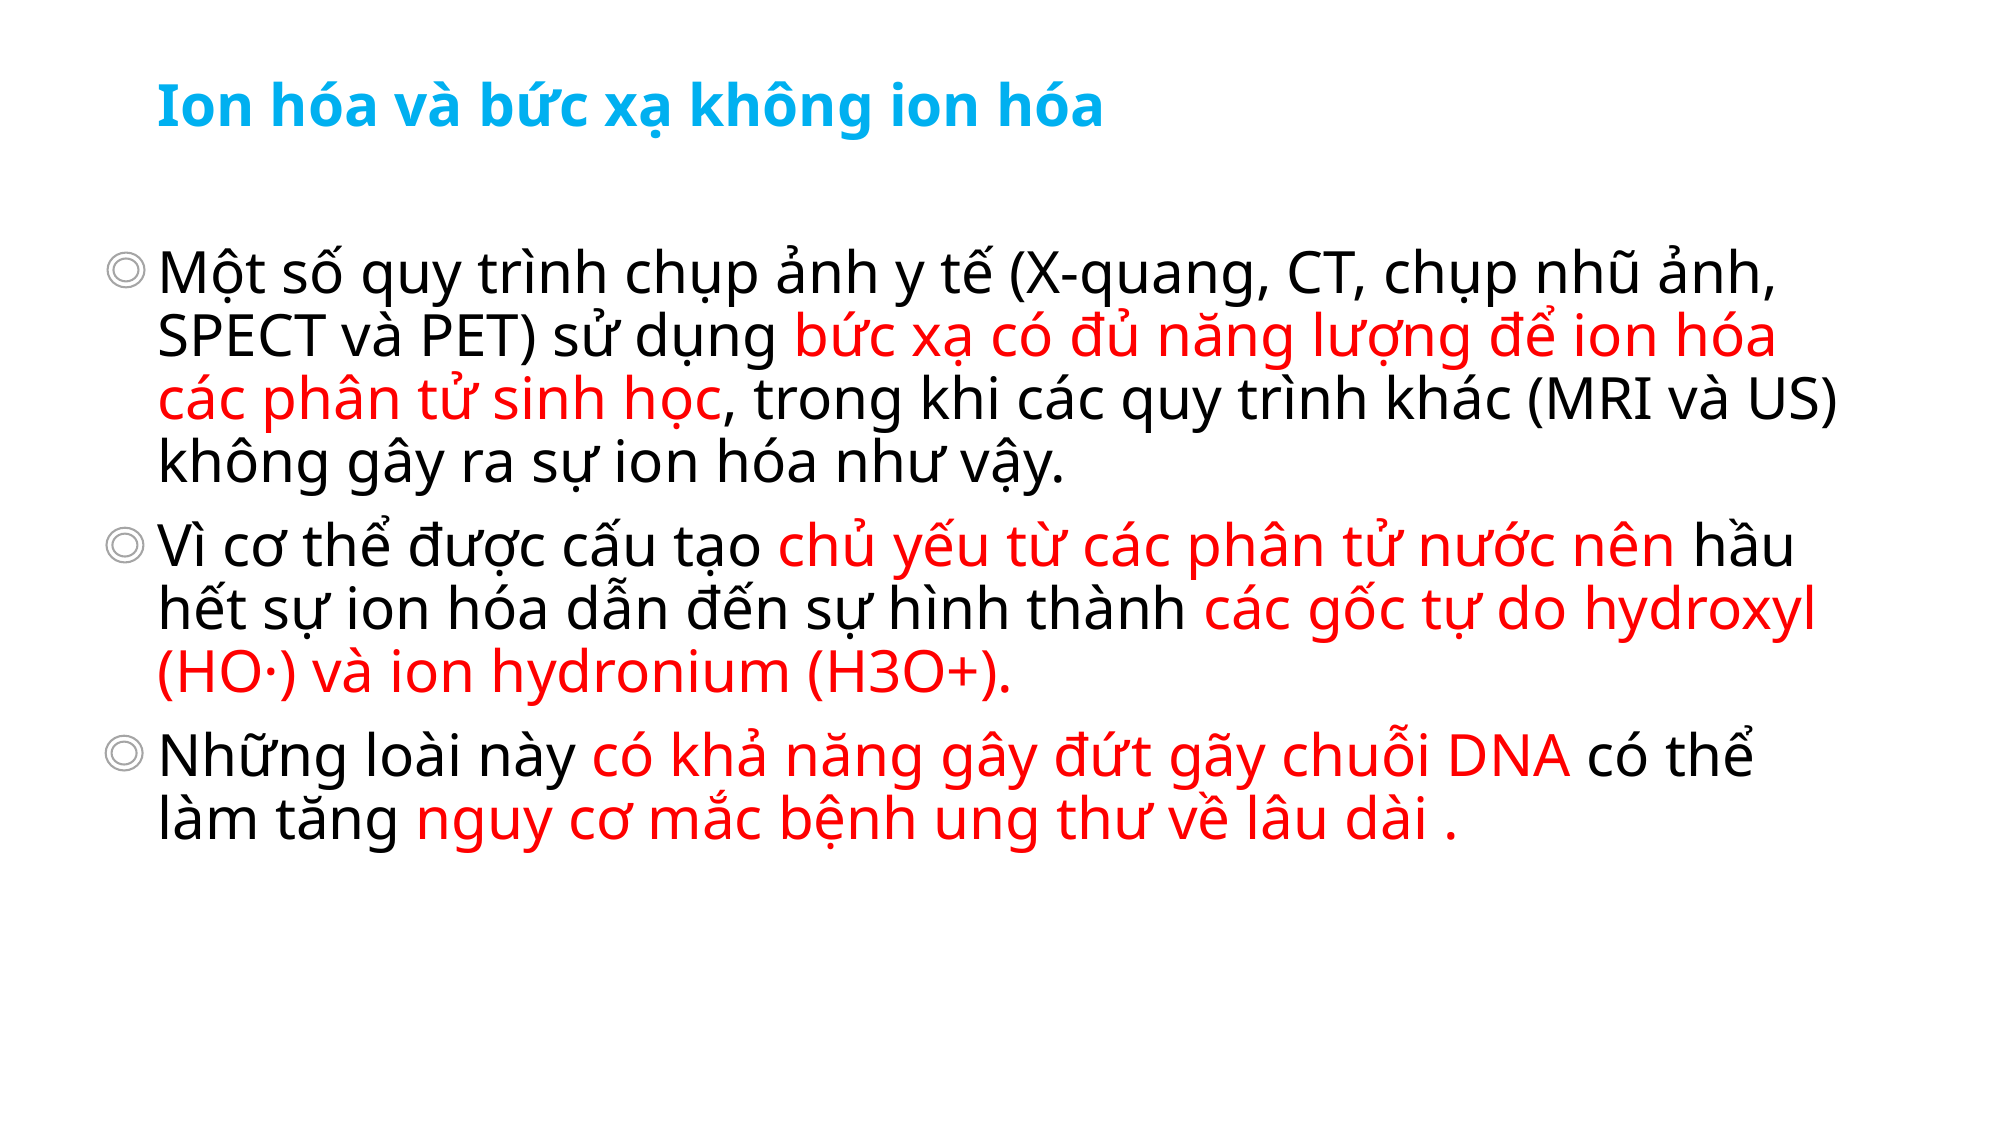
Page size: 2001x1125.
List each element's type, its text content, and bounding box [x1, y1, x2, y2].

text_box [104, 734, 144, 772]
text_box [106, 251, 146, 289]
list Ion hóa và bức xạ không ion hóa Một số quy trình chụp ảnh y tế (X-quang, CT, chụp nhũ ảnh, SPECT và PET) sử dụng bức xạ có đủ năng lượng để ion hóa các phân tử sinh học, trong khi các quy trình khác (MRI và US) không gây ra sự ion hóa như vậy. Vì cơ thể được cấu tạo chủ yếu từ các phân tử nước nên hầu hết sự ion hóa dẫn đến sự hình thành các gốc tự do hydroxyl (HO·) và ion hydronium (H3O+). Những loài này có khả năng gây đứt gãy chuỗi DNA có thể làm tăng nguy cơ mắc bệnh ung thư về lâu dài . [142, 68, 1863, 1014]
text_box [105, 526, 145, 564]
